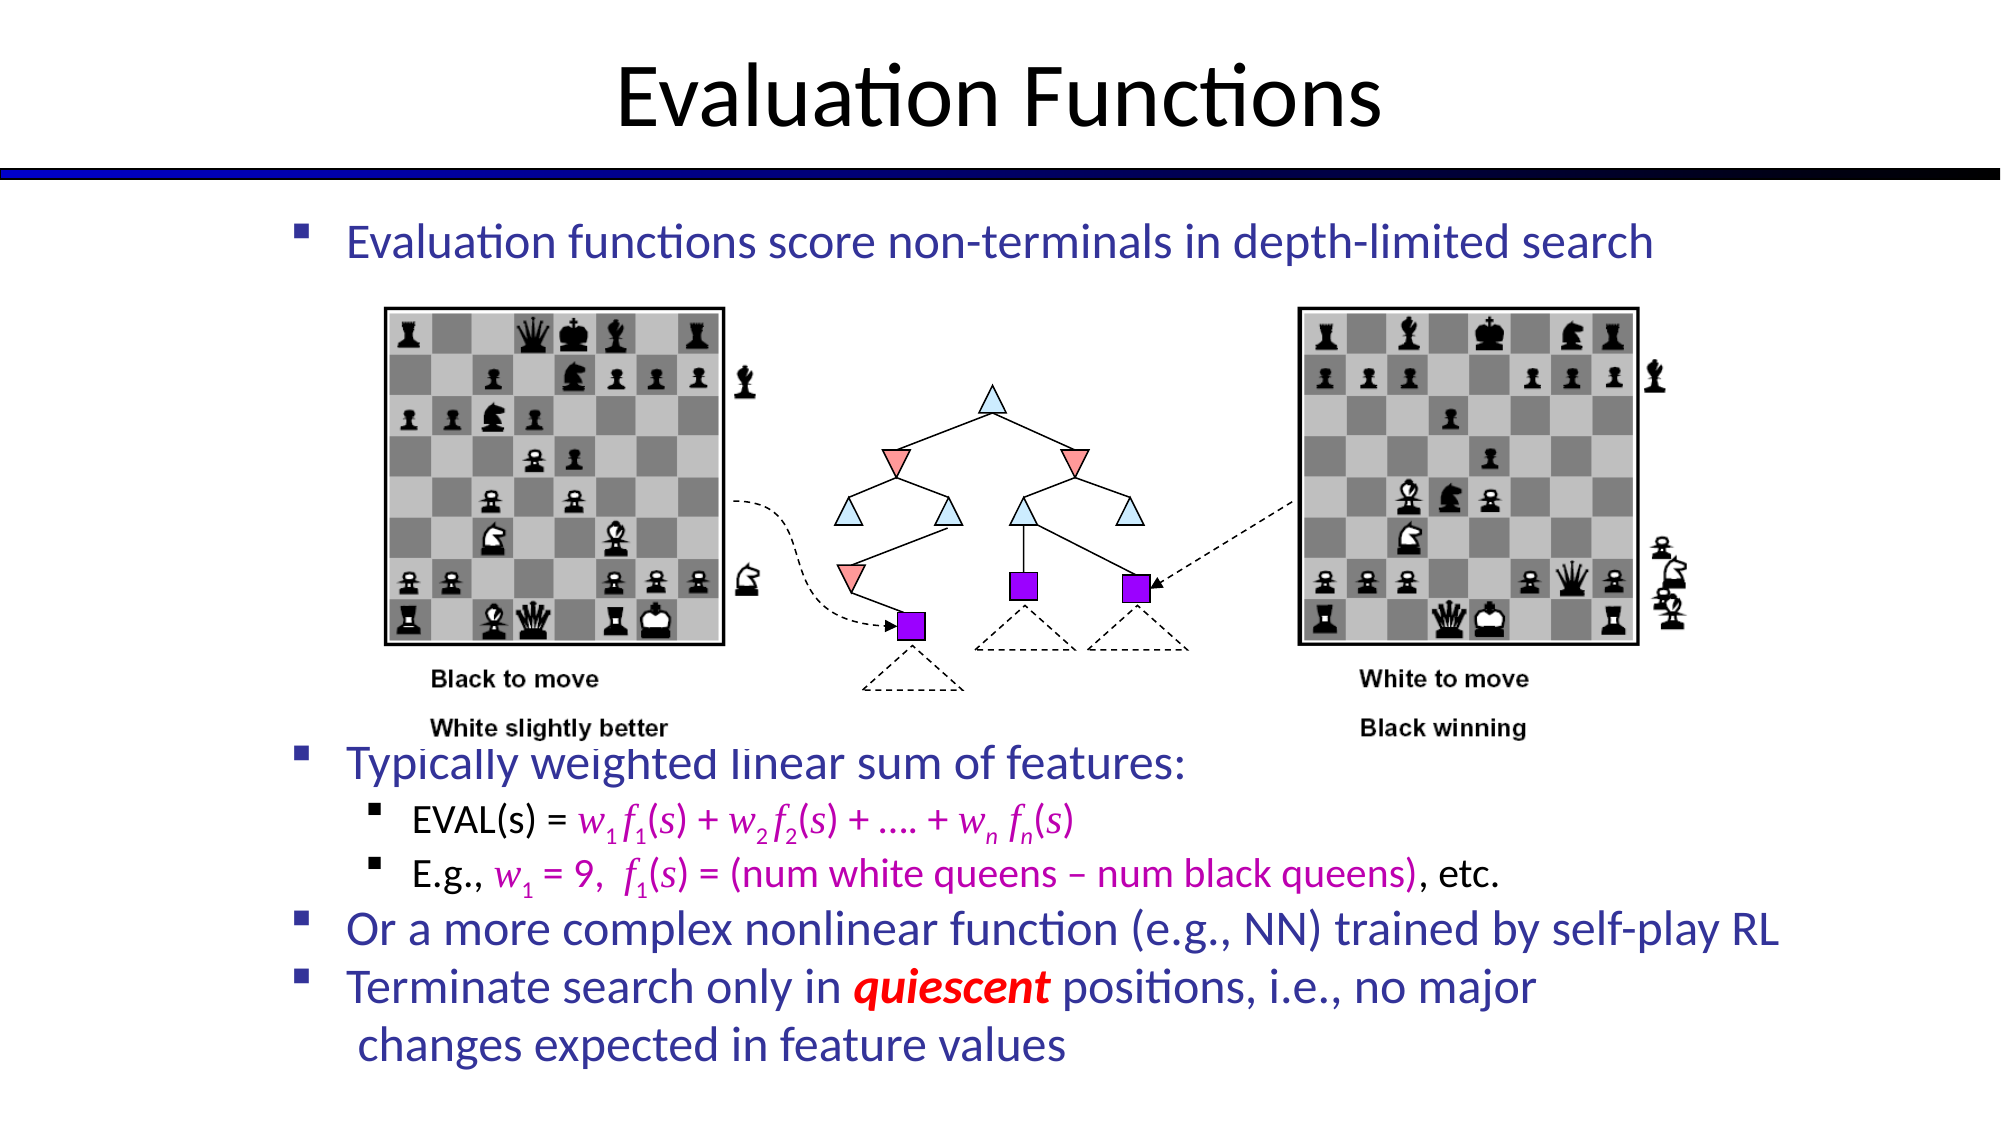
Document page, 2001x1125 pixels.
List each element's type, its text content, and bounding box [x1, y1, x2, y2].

text_box [1117, 503, 1144, 526]
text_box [848, 477, 893, 498]
text_box [934, 502, 963, 526]
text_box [850, 527, 948, 566]
text_box [1009, 572, 1038, 601]
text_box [850, 592, 904, 613]
text_box [979, 385, 1006, 411]
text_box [1023, 477, 1072, 498]
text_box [1037, 524, 1137, 575]
text_box [882, 450, 907, 475]
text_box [1149, 501, 1293, 590]
list Evaluation functions score non-terminals in depth-limited search Typically weighted linear sum of features: EVAL(s) = w1 f1(s) + w2 f2(s) + …. + wn fn(s) E.g., w1 = 9, f1(s) = (num white queens – num black queens), etc. Or a more complex nonlinear function (e.g., NN) trained by self-play RL Terminate search only in quiescent positions, i.e., no major changes expected in feature values [274, 212, 2000, 1026]
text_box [896, 477, 949, 498]
picture [1291, 299, 1706, 751]
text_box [992, 412, 1075, 450]
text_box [1074, 477, 1131, 498]
text_box [897, 612, 925, 641]
text_box [1065, 450, 1089, 475]
text_box [1087, 605, 1188, 650]
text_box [895, 412, 991, 450]
picture [374, 299, 776, 749]
text_box [1122, 575, 1150, 603]
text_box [733, 500, 898, 627]
text_box [975, 605, 1075, 650]
text_box [1009, 503, 1037, 526]
title Evaluation Functions [0, 0, 2000, 184]
text_box [862, 645, 963, 691]
